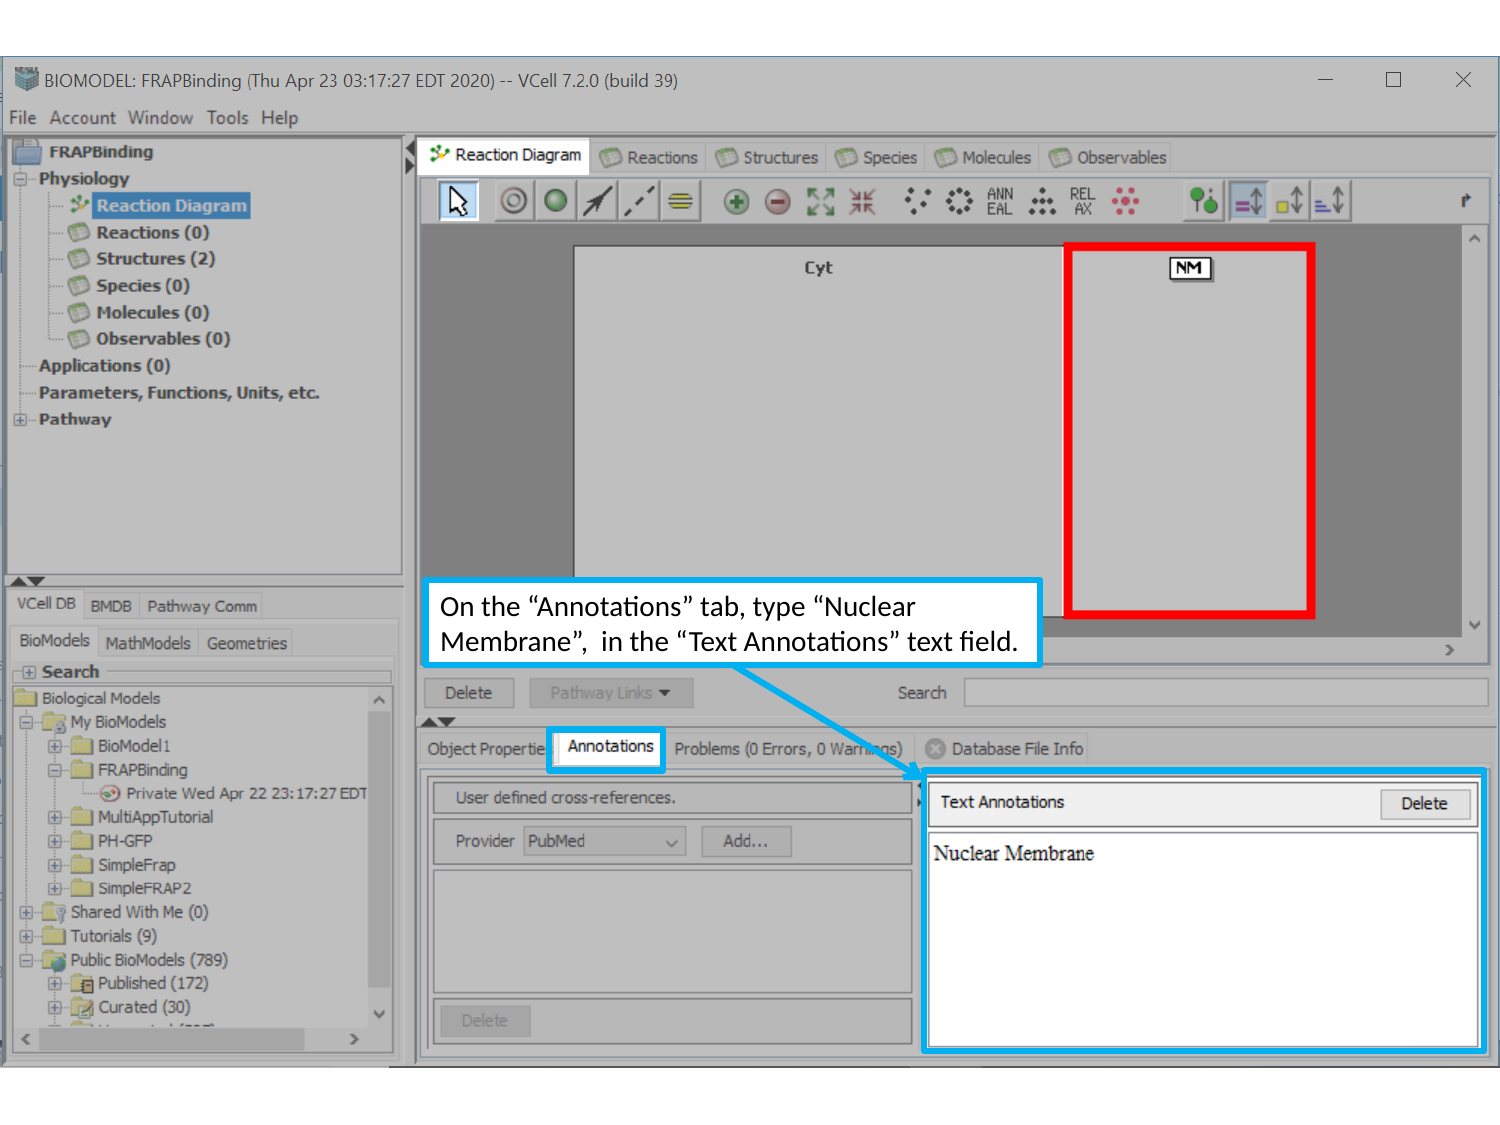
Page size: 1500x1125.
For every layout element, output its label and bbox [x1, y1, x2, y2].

text_box [732, 665, 925, 780]
picture [0, 56, 1500, 1069]
